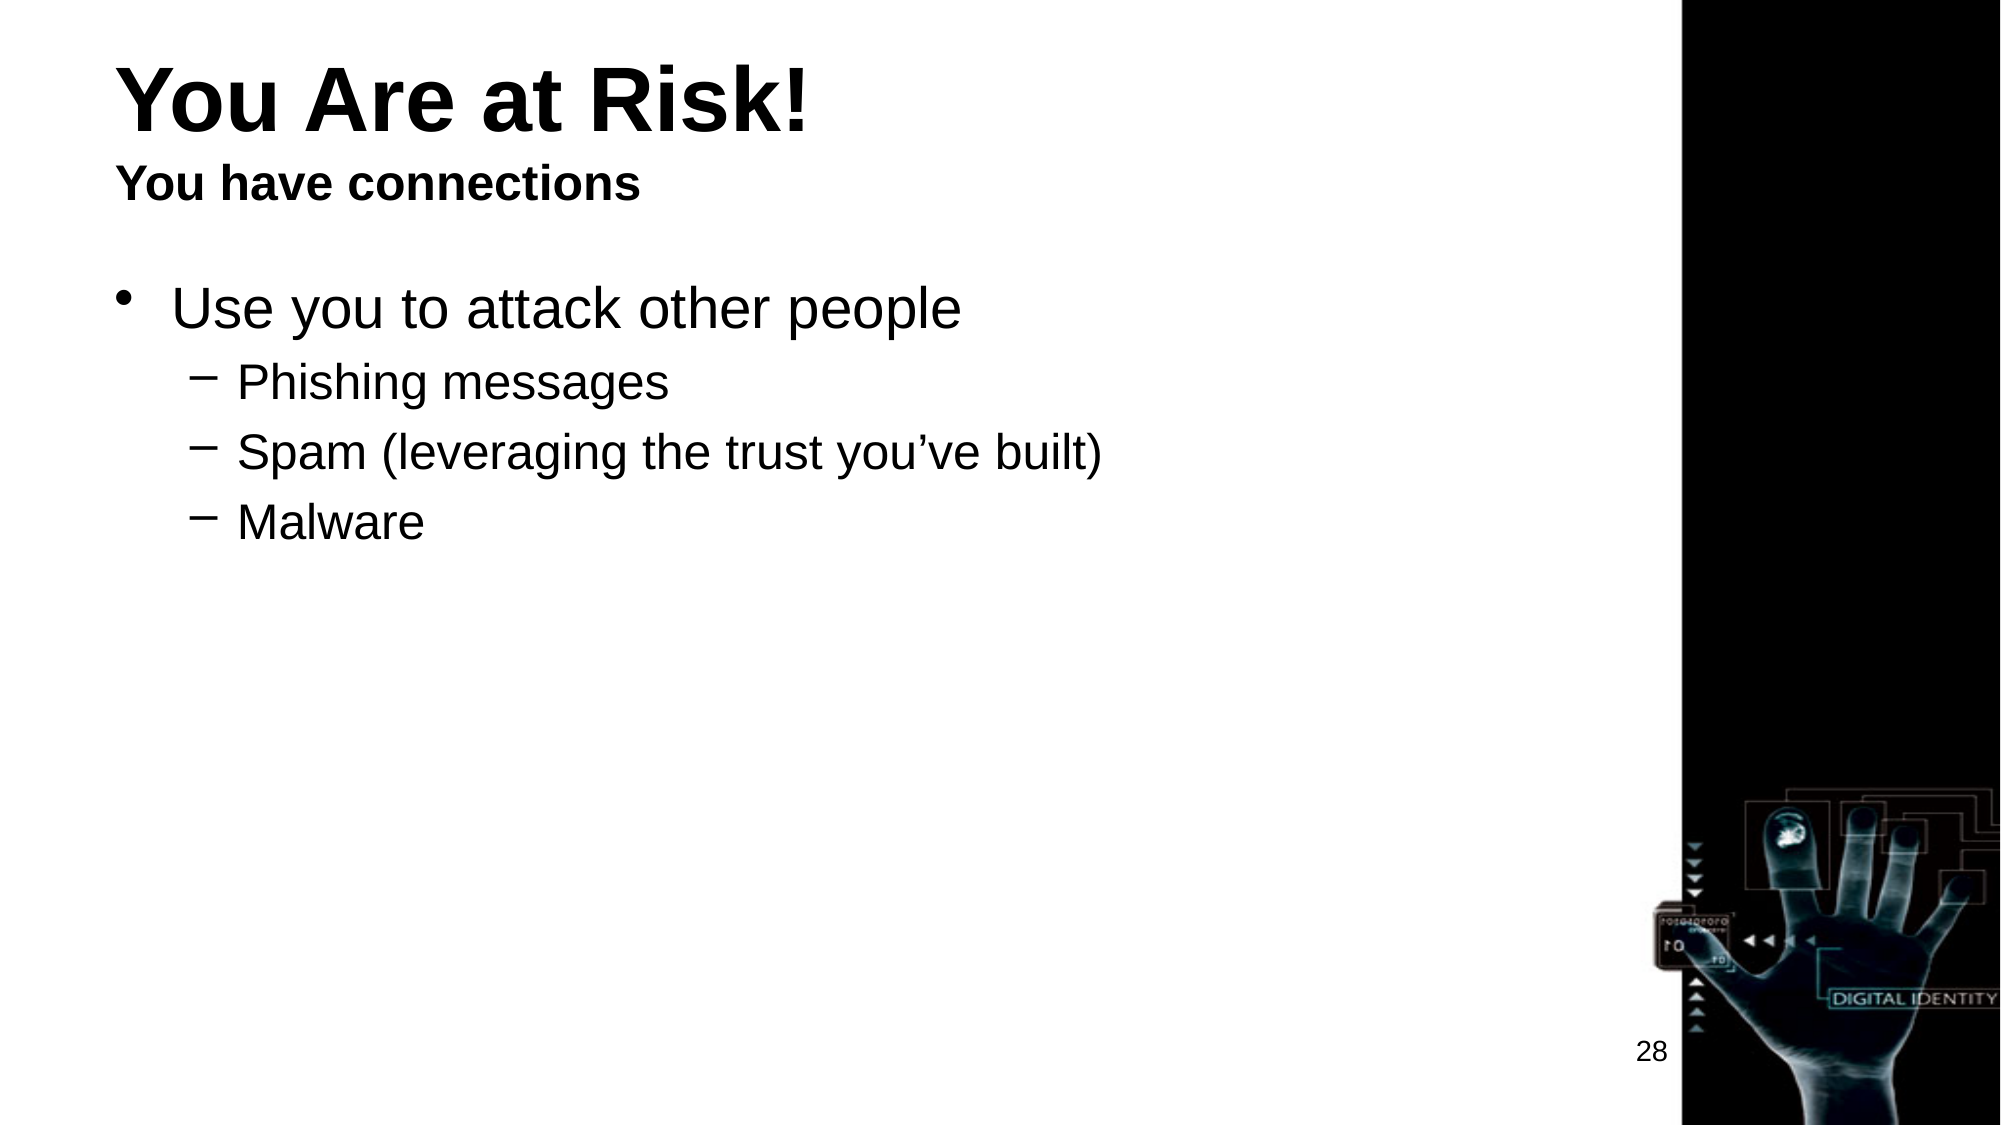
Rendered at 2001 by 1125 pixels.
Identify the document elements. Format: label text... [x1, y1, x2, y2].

slide_number 28 [1416, 1024, 1684, 1101]
title You Are at Risk! You have connections [99, 12, 1684, 238]
picture [0, 0, 2001, 1125]
list Use you to attack other people Phishing messages Spam (leveraging the trust you’ve built) Malware [99, 262, 1684, 1001]
